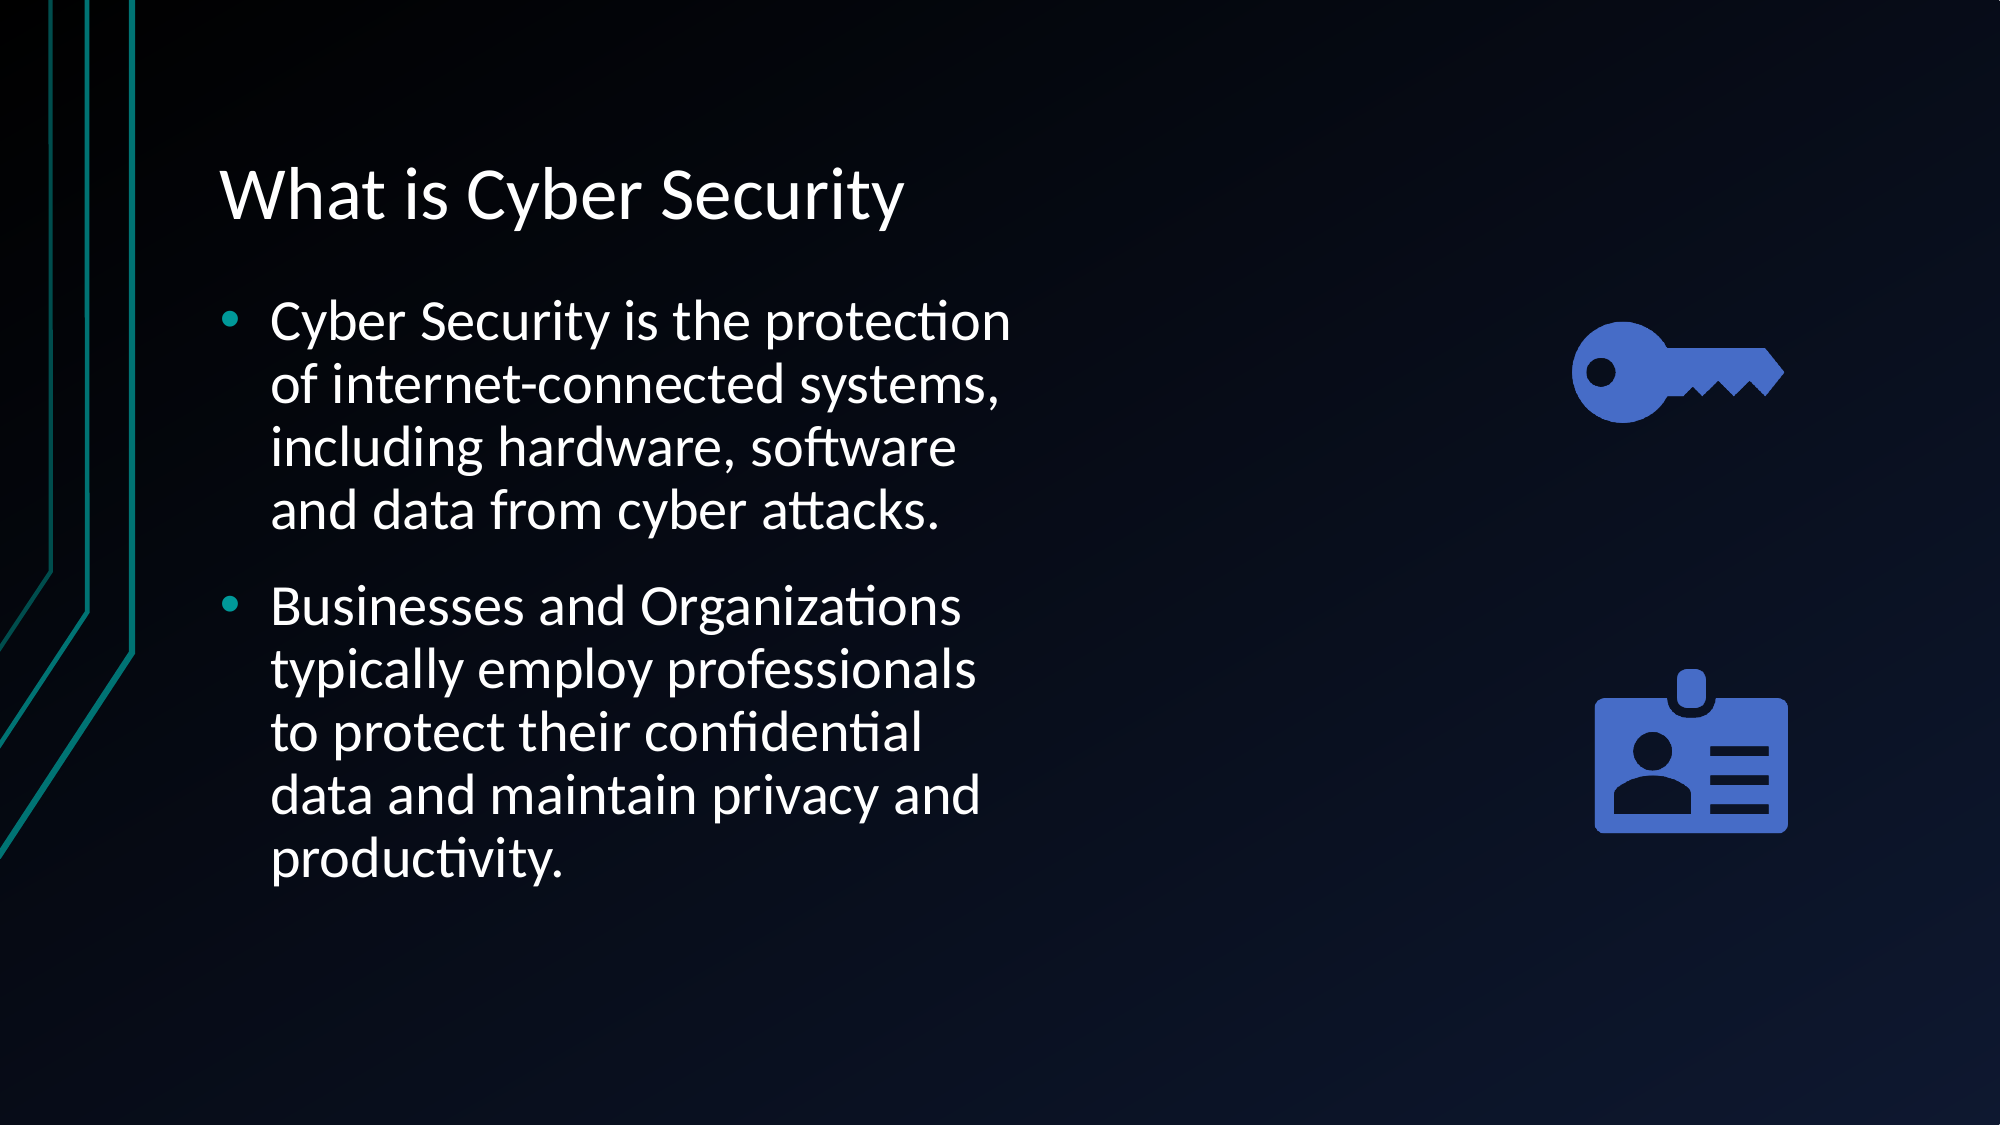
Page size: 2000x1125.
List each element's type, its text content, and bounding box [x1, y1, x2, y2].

title What is Cyber Security [199, 45, 1900, 246]
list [1561, 256, 1794, 488]
list Cyber Security is the protection of internet-connected systems, including hardware, software and data from cyber attacks. Businesses and Organizations typically employ professionals to protect their confidential data and maintain privacy and productivity. [199, 279, 1033, 1013]
picture [1574, 635, 1807, 868]
